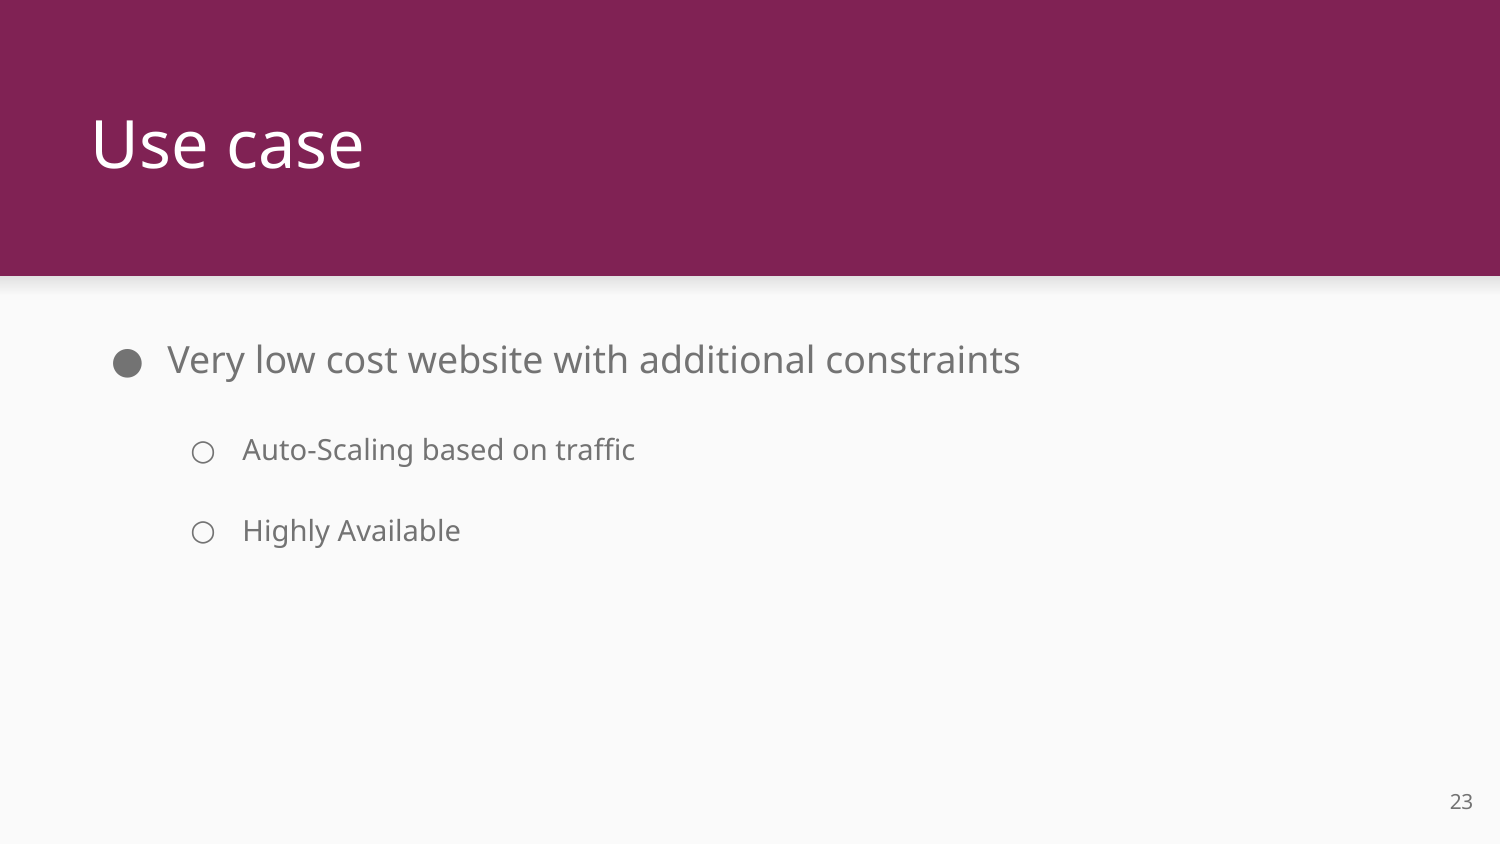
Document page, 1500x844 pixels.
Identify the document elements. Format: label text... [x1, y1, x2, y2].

title Use case [75, 70, 1425, 197]
list Very low cost website with additional constraints Auto-Scaling based on traffic Highly Available [77, 314, 1427, 808]
slide_number ‹#› [1398, 770, 1489, 835]
